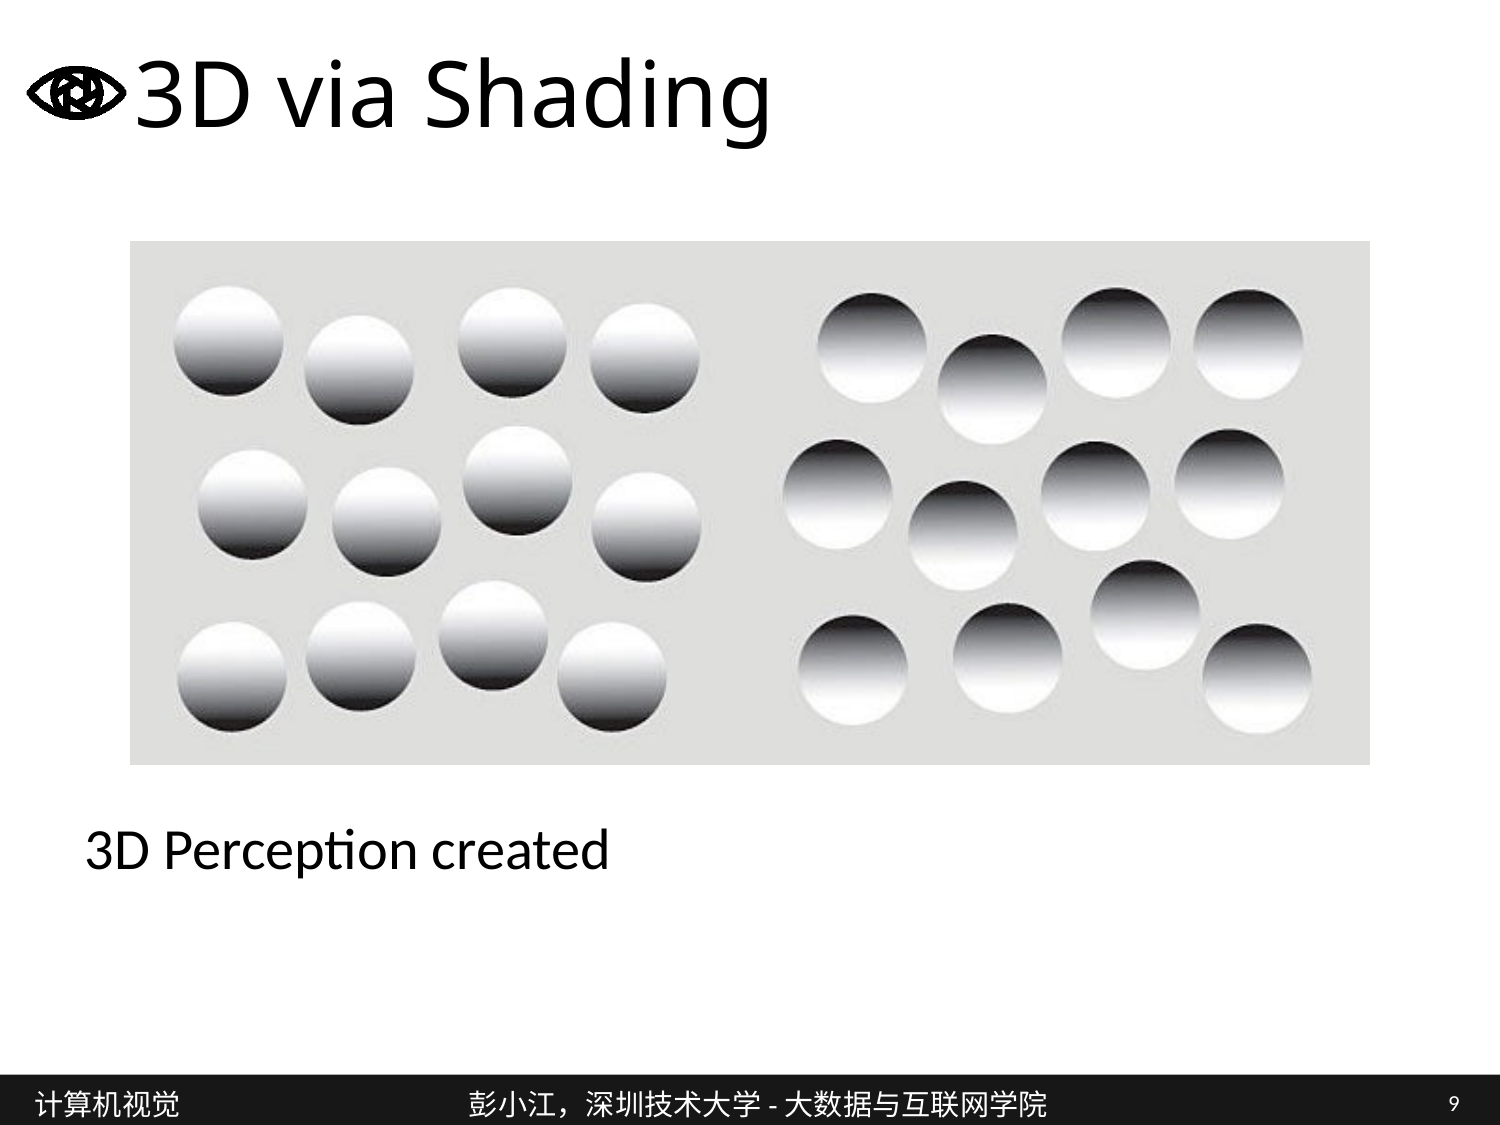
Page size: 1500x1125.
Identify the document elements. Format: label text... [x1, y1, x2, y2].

title 3D via Shading [126, 22, 1402, 160]
list 3D Perception created [39, 802, 1459, 959]
picture [130, 241, 1370, 765]
